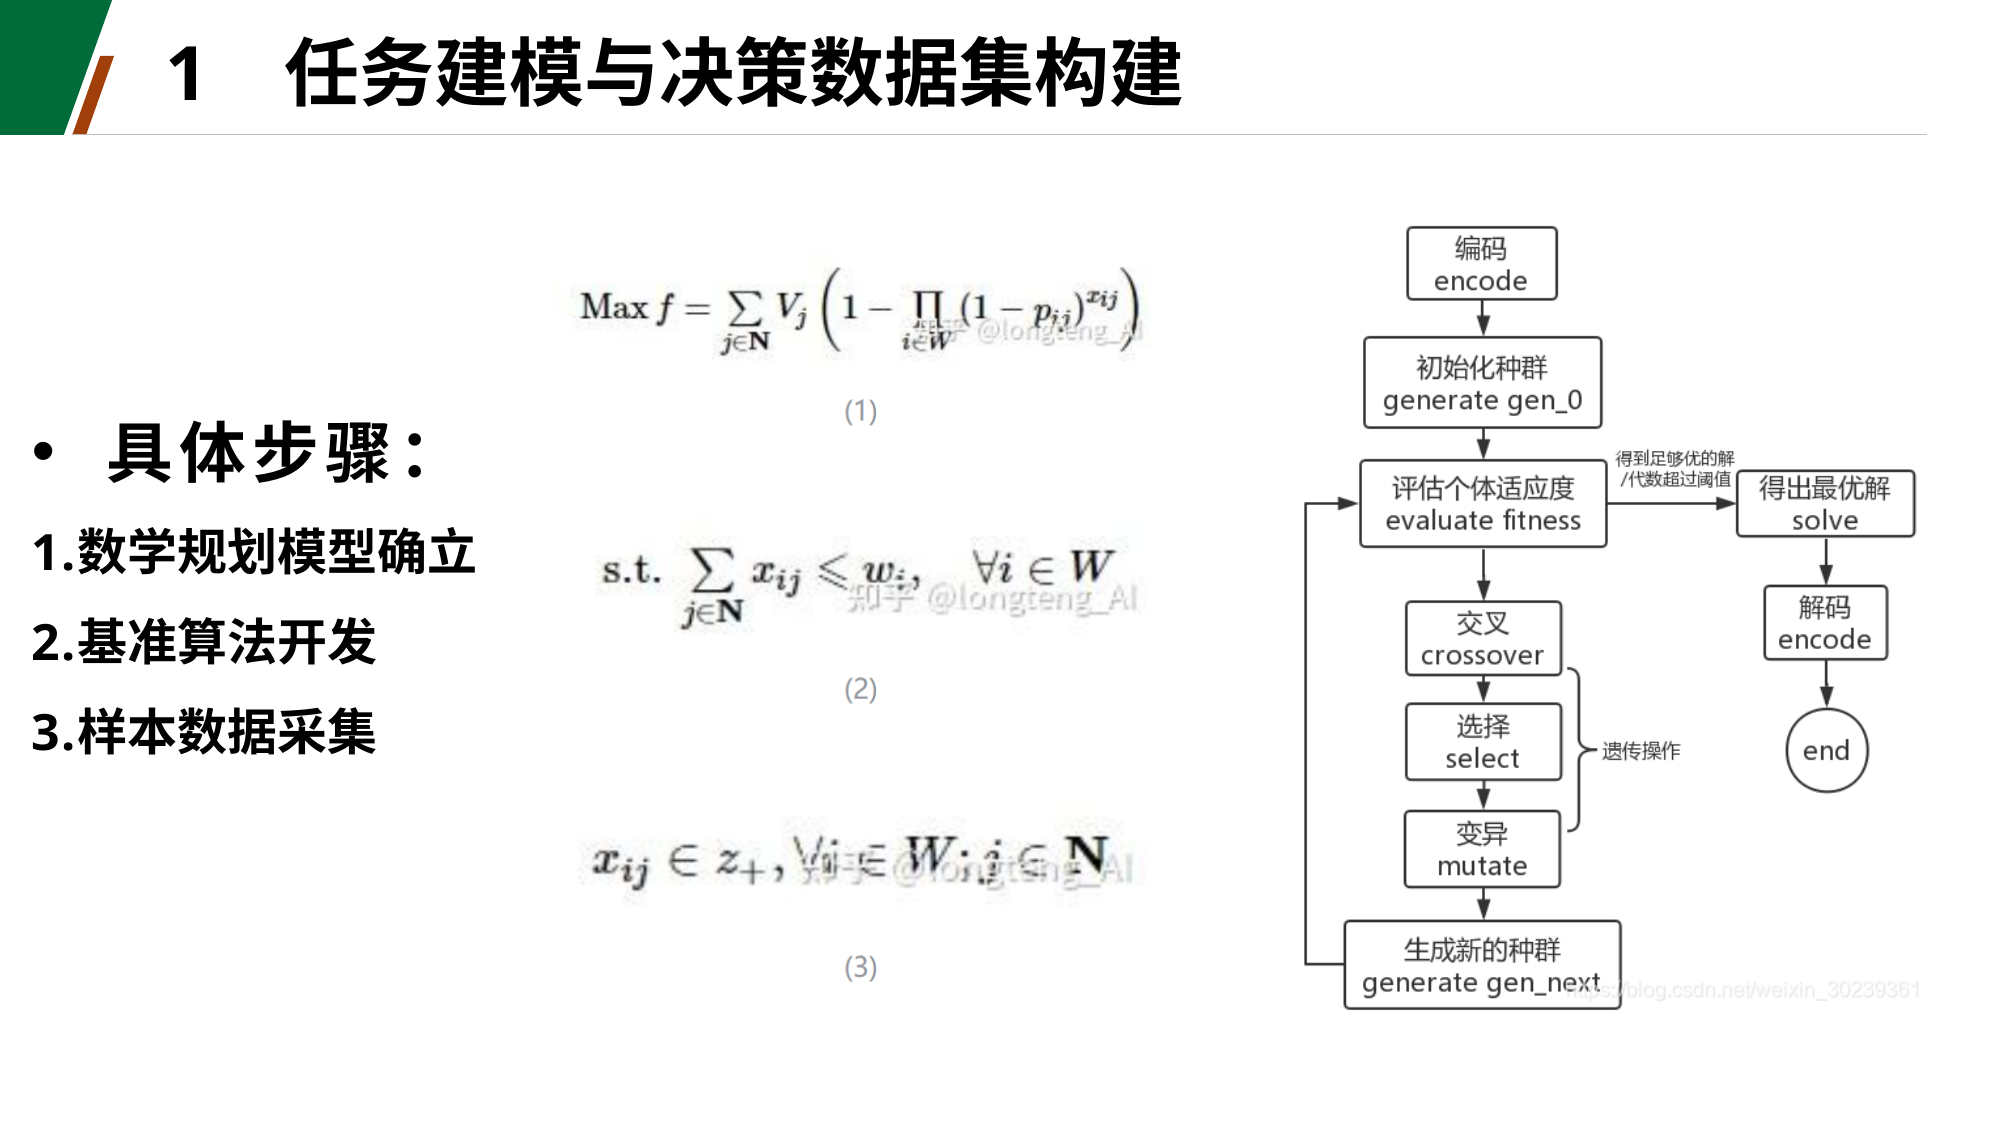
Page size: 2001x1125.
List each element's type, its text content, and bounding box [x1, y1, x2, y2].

picture [510, 244, 1242, 992]
text_box 具体步骤： 数学规划模型确立 基准算法开发 样本数据采集 [16, 363, 510, 769]
picture [1294, 221, 1931, 1014]
title 1 任务建模与决策数据集构建 [150, 28, 1513, 126]
